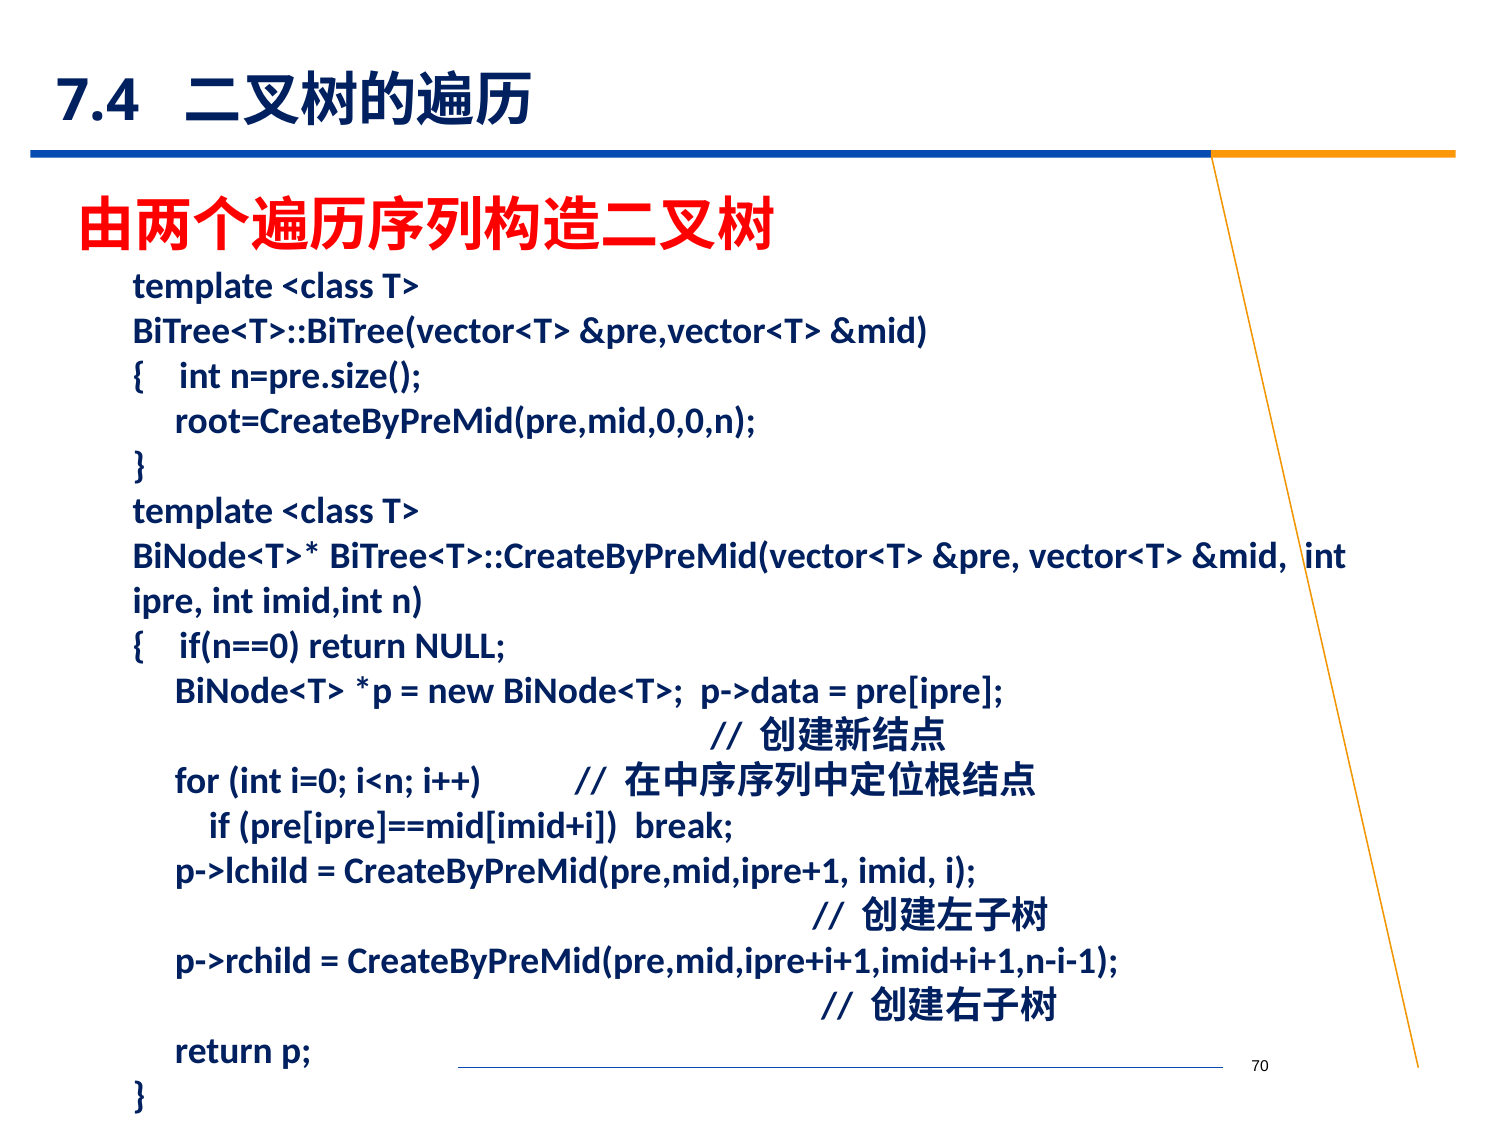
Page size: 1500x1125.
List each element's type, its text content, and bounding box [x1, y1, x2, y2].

text_box template <class T> BiTree<T>::BiTree(vector<T> &pre,vector<T> &mid) { int n=pre.size(); root=CreateByPreMid(pre,mid,0,0,n); } template <class T> BiNode<T>* BiTree<T>::CreateByPreMid(vector<T> &pre, vector<T> &mid, int ipre, int imid,int n) { if(n==0) return NULL; BiNode<T> *p = new BiNode<T>; p->data = pre[ipre]; // 创建新结点 for (int i=0; i<n; i++) // 在中序序列中定位根结点 if (pre[ipre]==mid[imid+i]) break; p->lchild = CreateByPreMid(pre,mid,ipre+1, imid, i); // 创建左子树 p->rchild = CreateByPreMid(pre,mid,ipre+i+1,imid+i+1,n-i-1); // 创建右子树 return p; } [132, 253, 1420, 1124]
text_box 由两个遍历序列构造二叉树 [61, 165, 1412, 280]
title 7.4 二叉树的遍历 [41, 64, 1392, 130]
